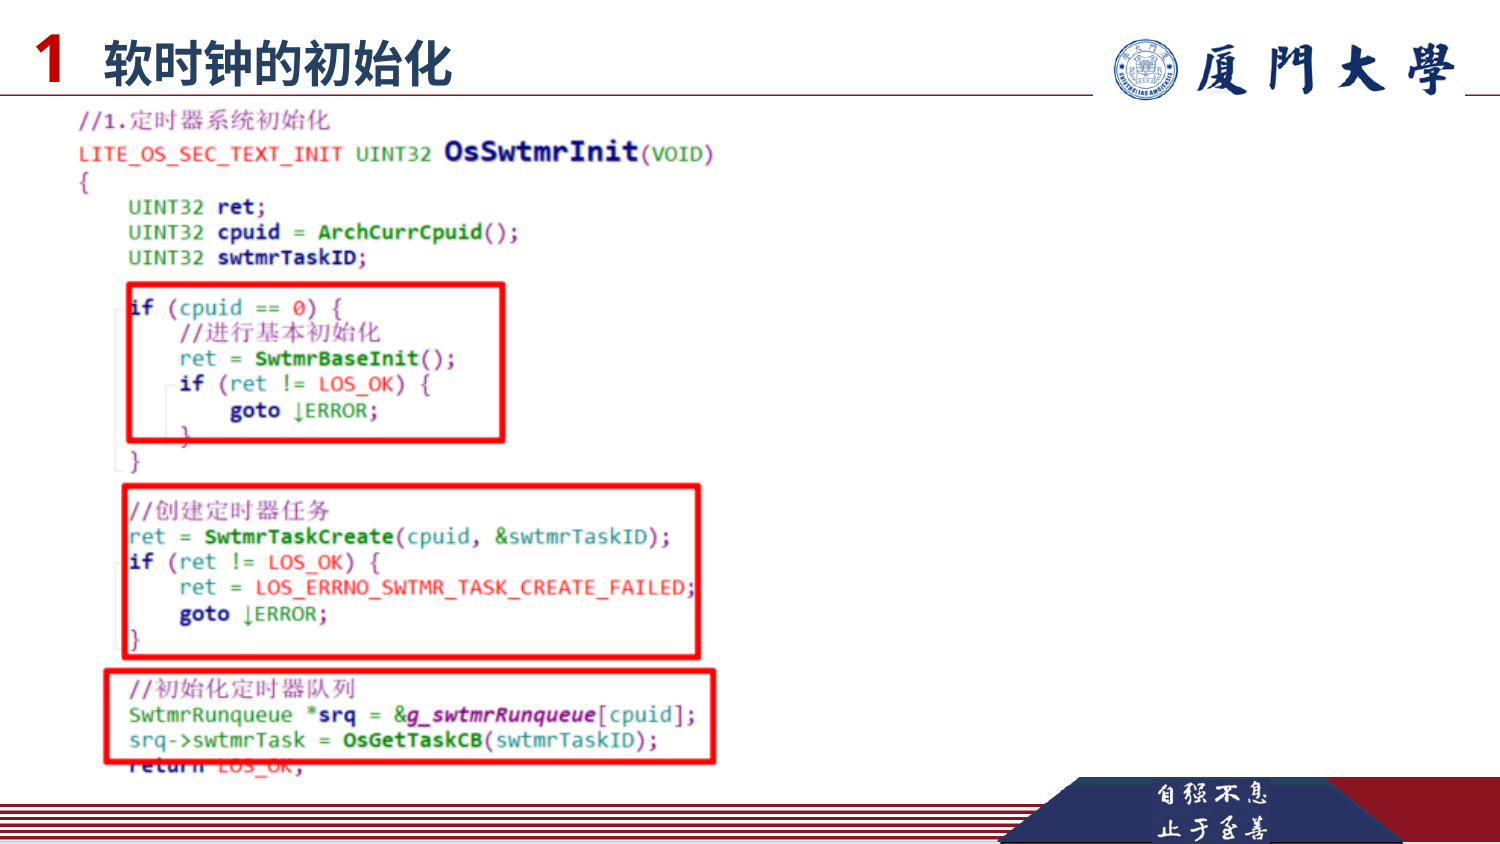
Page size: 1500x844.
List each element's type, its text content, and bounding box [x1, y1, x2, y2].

picture [0, 0, 1500, 844]
text_box 1 软时钟的初始化 [17, 8, 1229, 104]
